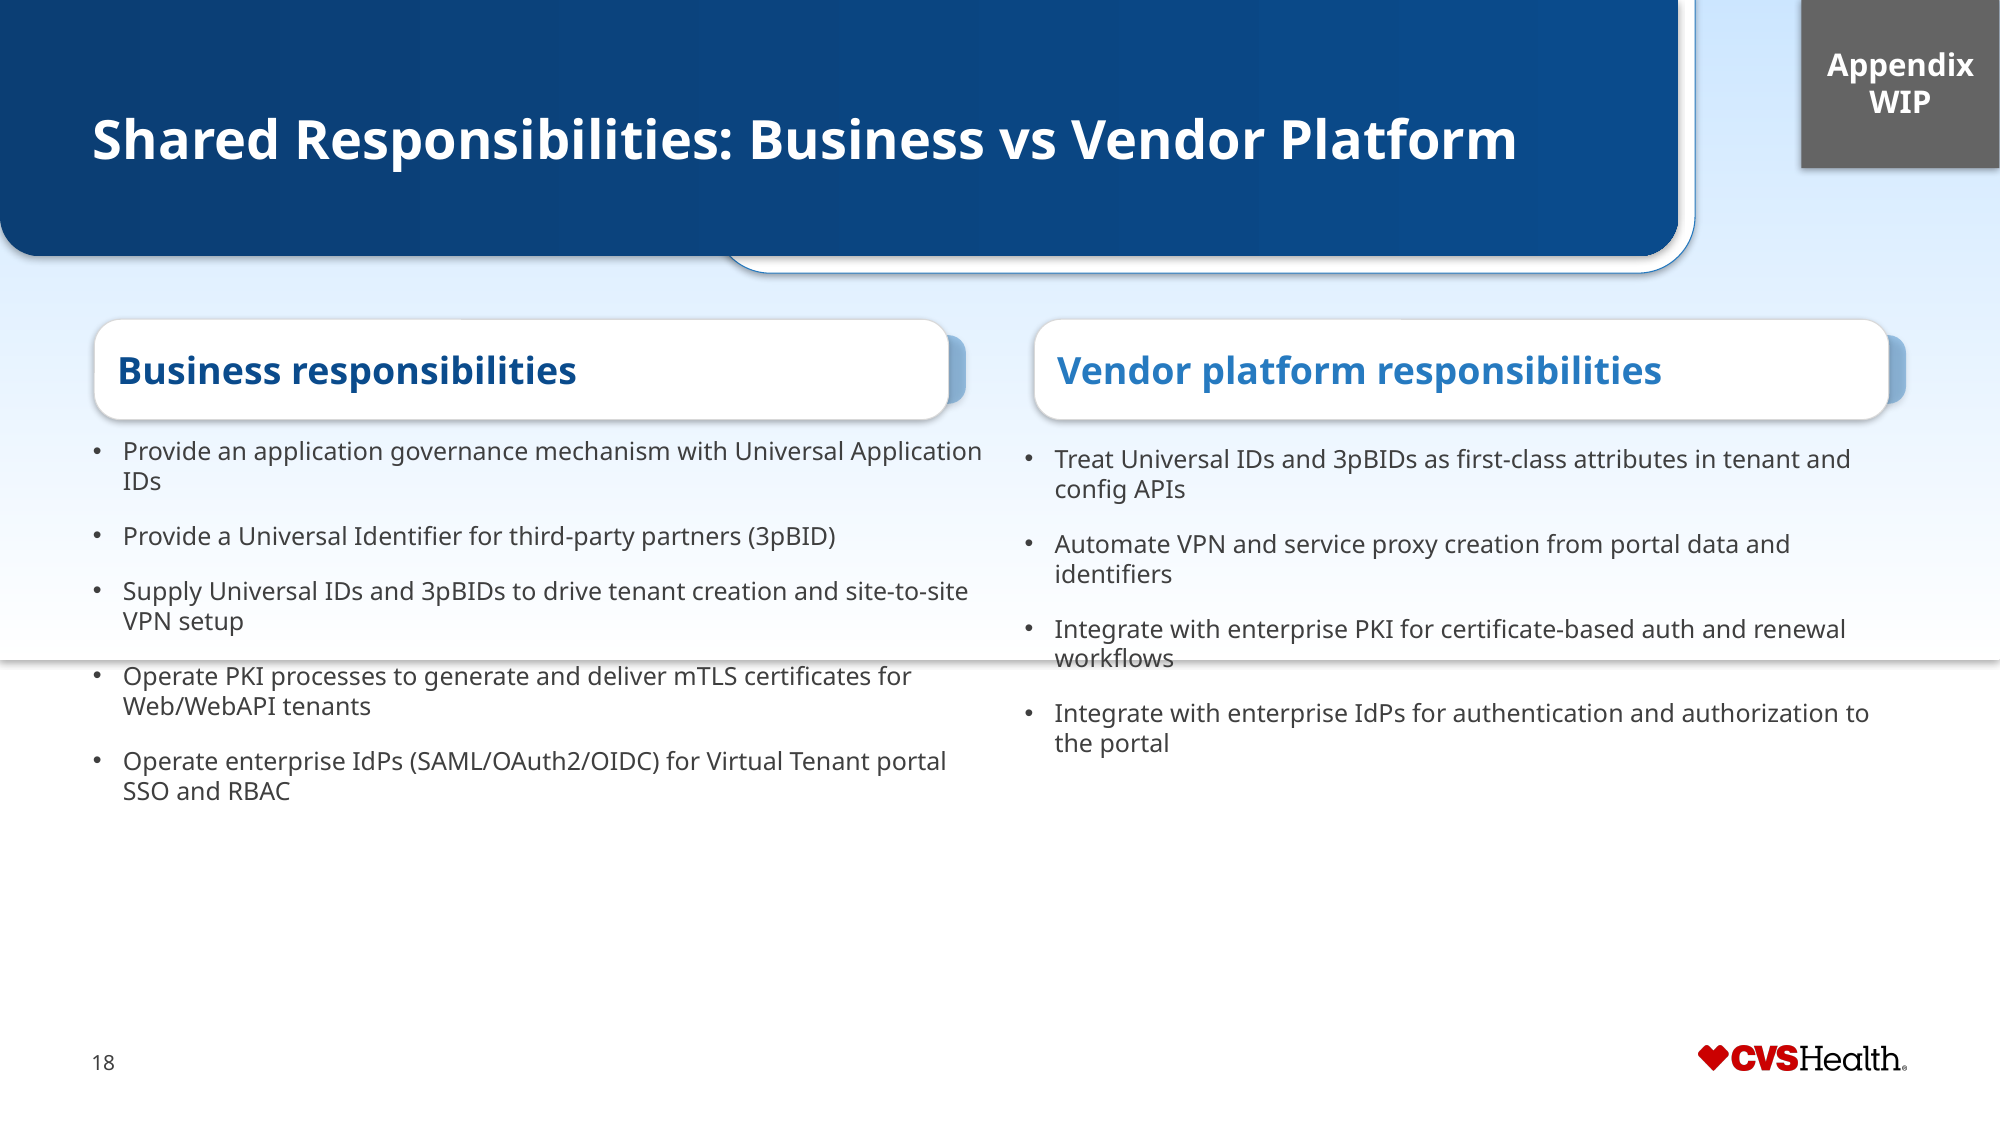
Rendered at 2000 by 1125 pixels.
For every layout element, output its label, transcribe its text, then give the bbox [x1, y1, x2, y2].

text_box Treat Universal IDs and 3pBIDs as first-class attributes in tenant and config APIs Automate VPN and service proxy creation from portal data and identifiers Integrate with enterprise PKI for certificate-based auth and renewal workflows Integrate with enterprise IdPs for authentication and authorization to the portal [1009, 435, 1907, 944]
text_box [744, 0, 1696, 274]
text_box [0, 0, 1680, 258]
picture [1698, 1045, 1907, 1071]
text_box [93, 318, 1907, 420]
title Shared Responsibilities: Business vs Vendor Platform [93, 112, 1679, 230]
text_box Appendix WIP [1801, 0, 2000, 169]
text_box Provide an application governance mechanism with Universal Application IDs Provide a Universal Identifier for third-party partners (3pBID) Supply Universal IDs and 3pBIDs to drive tenant creation and site-to-site VPN setup Operate PKI processes to generate and deliver mTLS certificates for Web/WebAPI tenants Operate enterprise IdPs (SAML/OAuth2/OIDC) for Virtual Tenant portal SSO and RBAC [92, 435, 990, 944]
